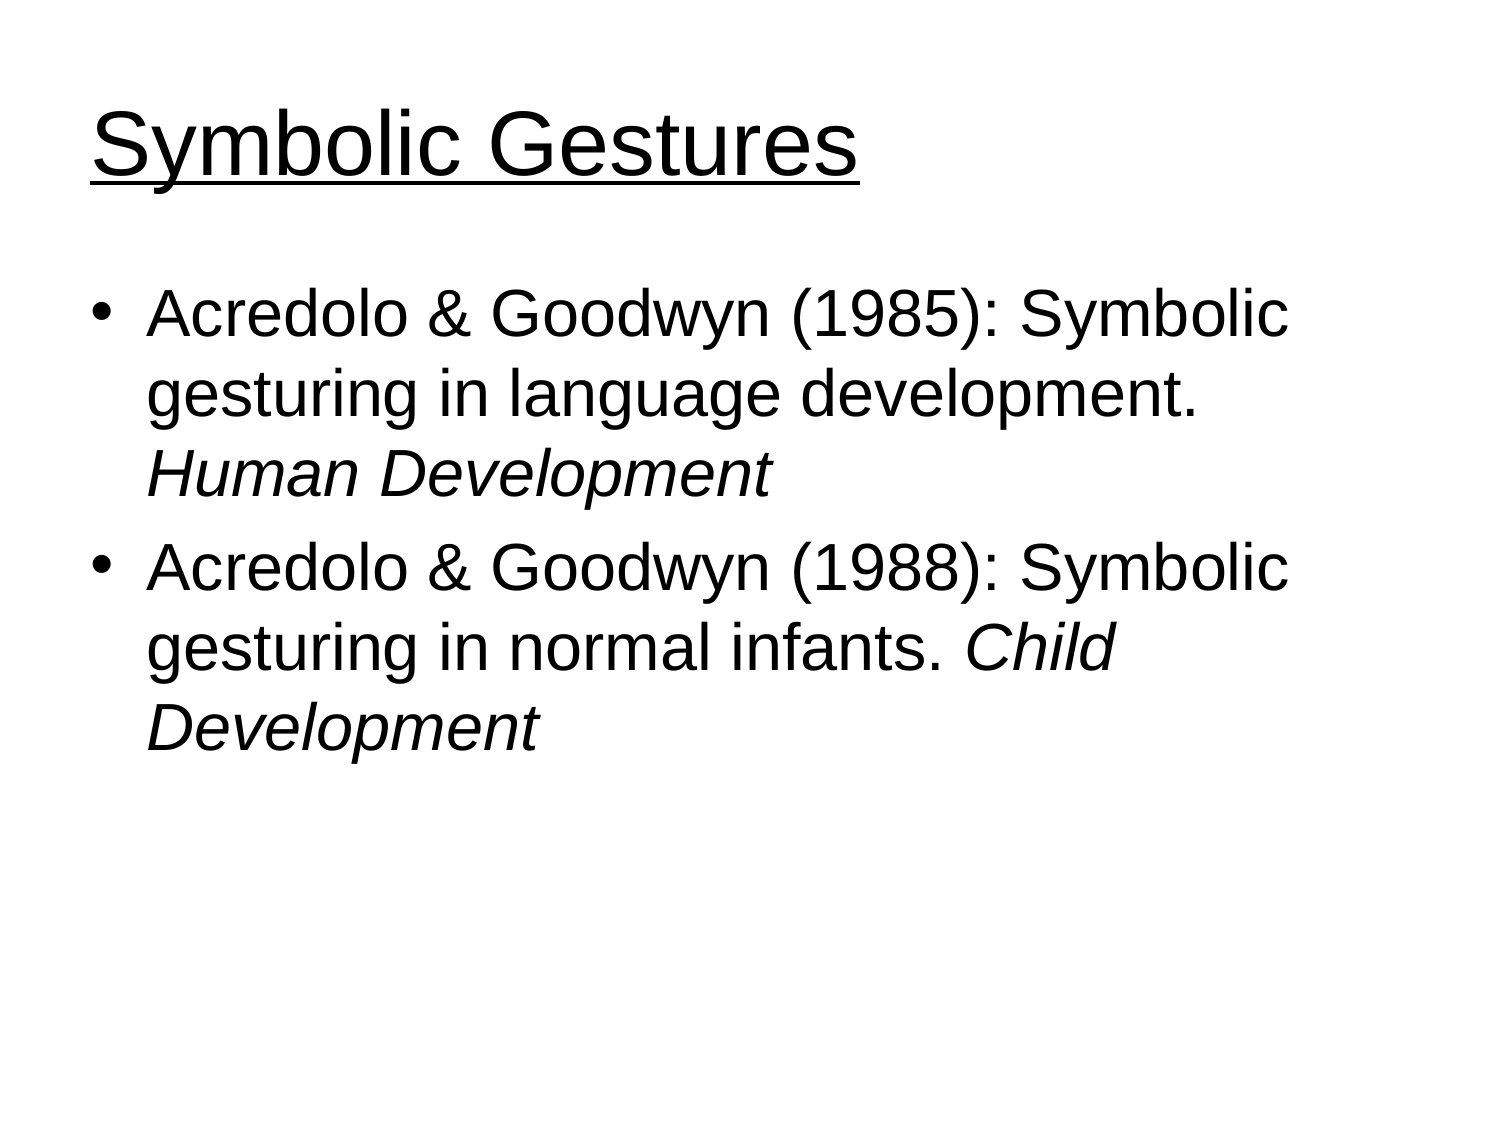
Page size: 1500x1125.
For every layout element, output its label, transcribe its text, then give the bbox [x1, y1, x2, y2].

title Symbolic Gestures [75, 45, 1425, 233]
list Acredolo & Goodwyn (1985): Symbolic gesturing in language development. Human Development Acredolo & Goodwyn (1988): Symbolic gesturing in normal infants. Child Development [75, 262, 1425, 1005]
